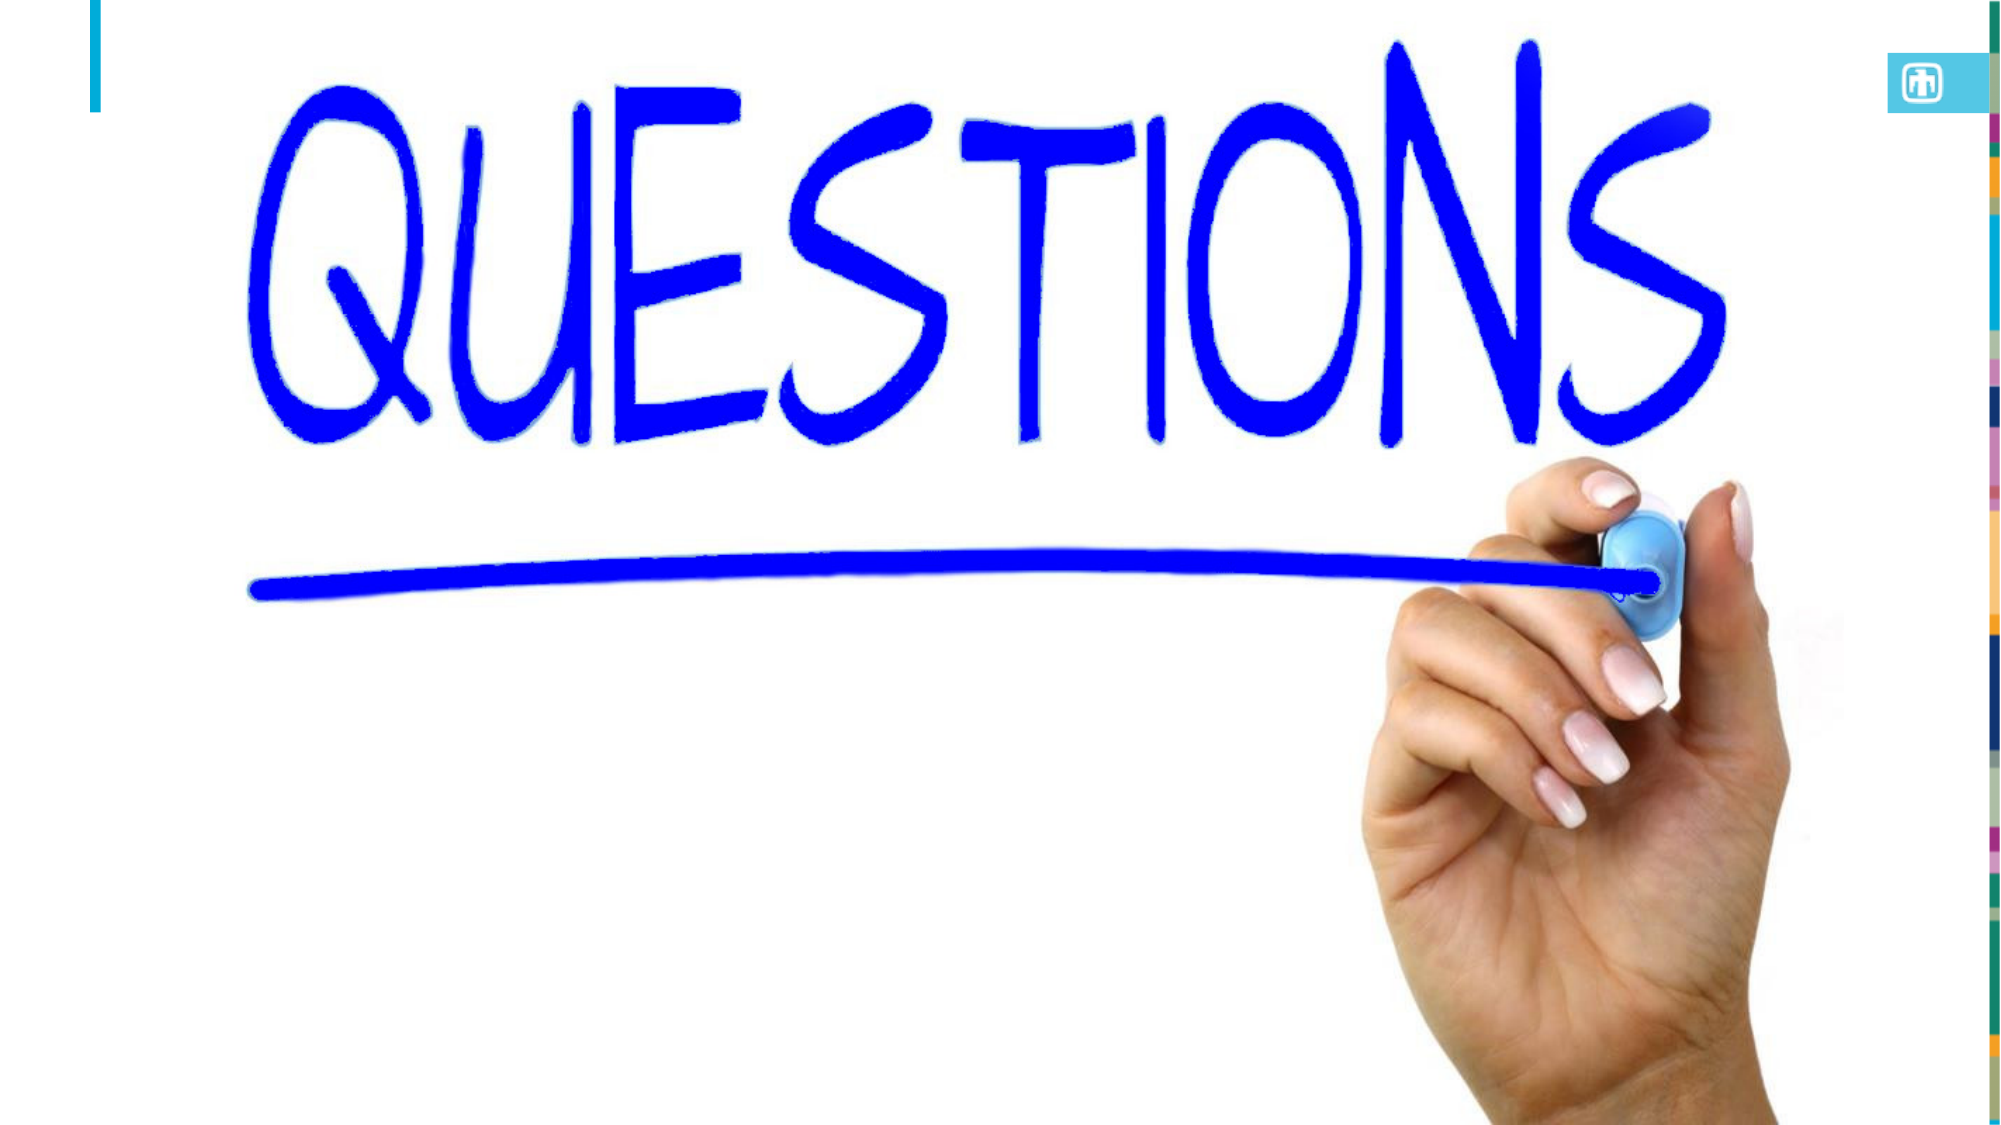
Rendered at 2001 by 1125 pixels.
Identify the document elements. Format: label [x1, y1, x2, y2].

picture [1901, 62, 1944, 104]
picture [155, 0, 1845, 1125]
picture [1990, 330, 1999, 1120]
picture [1990, 1, 1999, 215]
